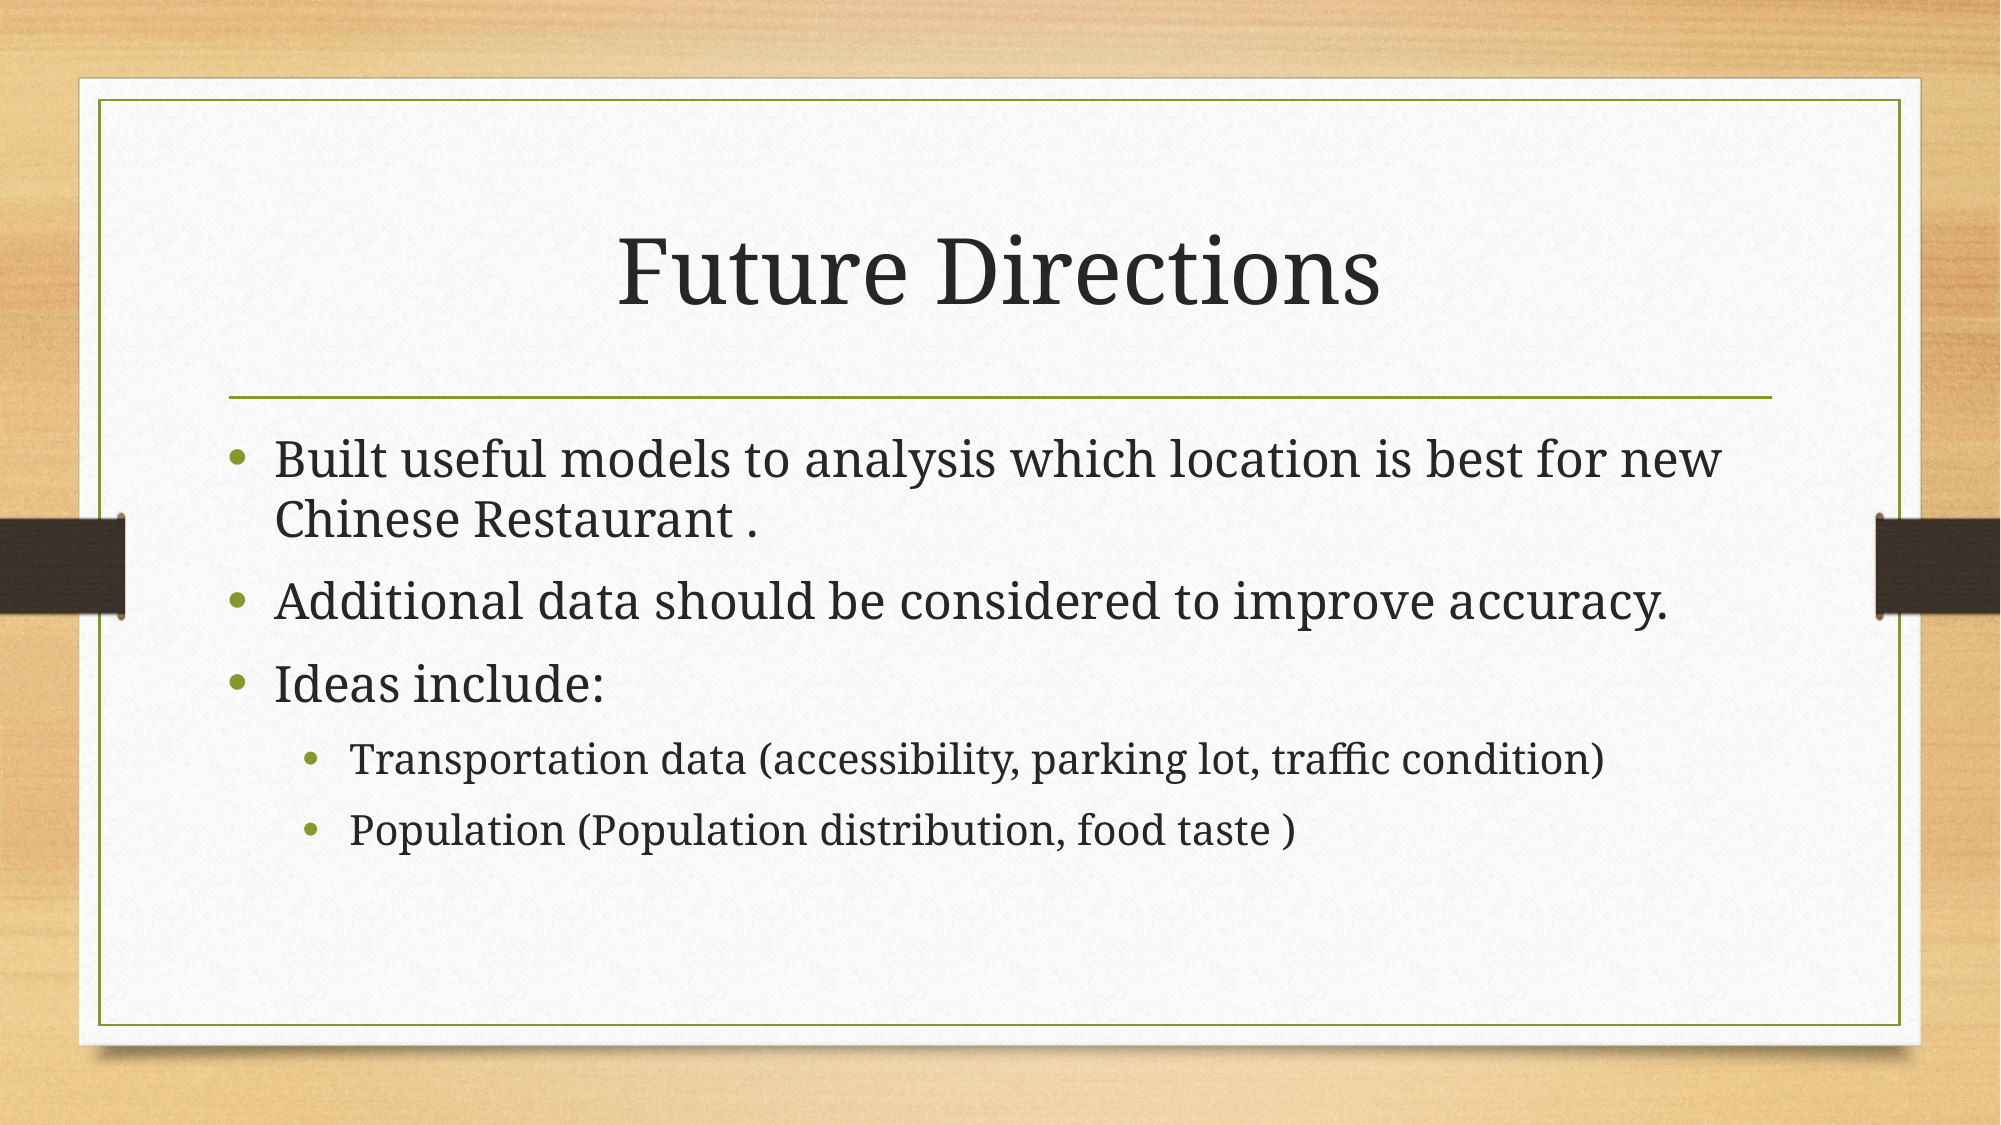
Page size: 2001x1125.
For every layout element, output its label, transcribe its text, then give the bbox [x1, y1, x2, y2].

picture [0, 0, 2001, 1125]
list Built useful models to analysis which location is best for new Chinese Restaurant . Additional data should be considered to improve accuracy. Ideas include: Transportation data (accessibility, parking lot, traffic condition) Population (Population distribution, food taste ) [212, 419, 1788, 964]
title Future Directions [212, 161, 1788, 375]
